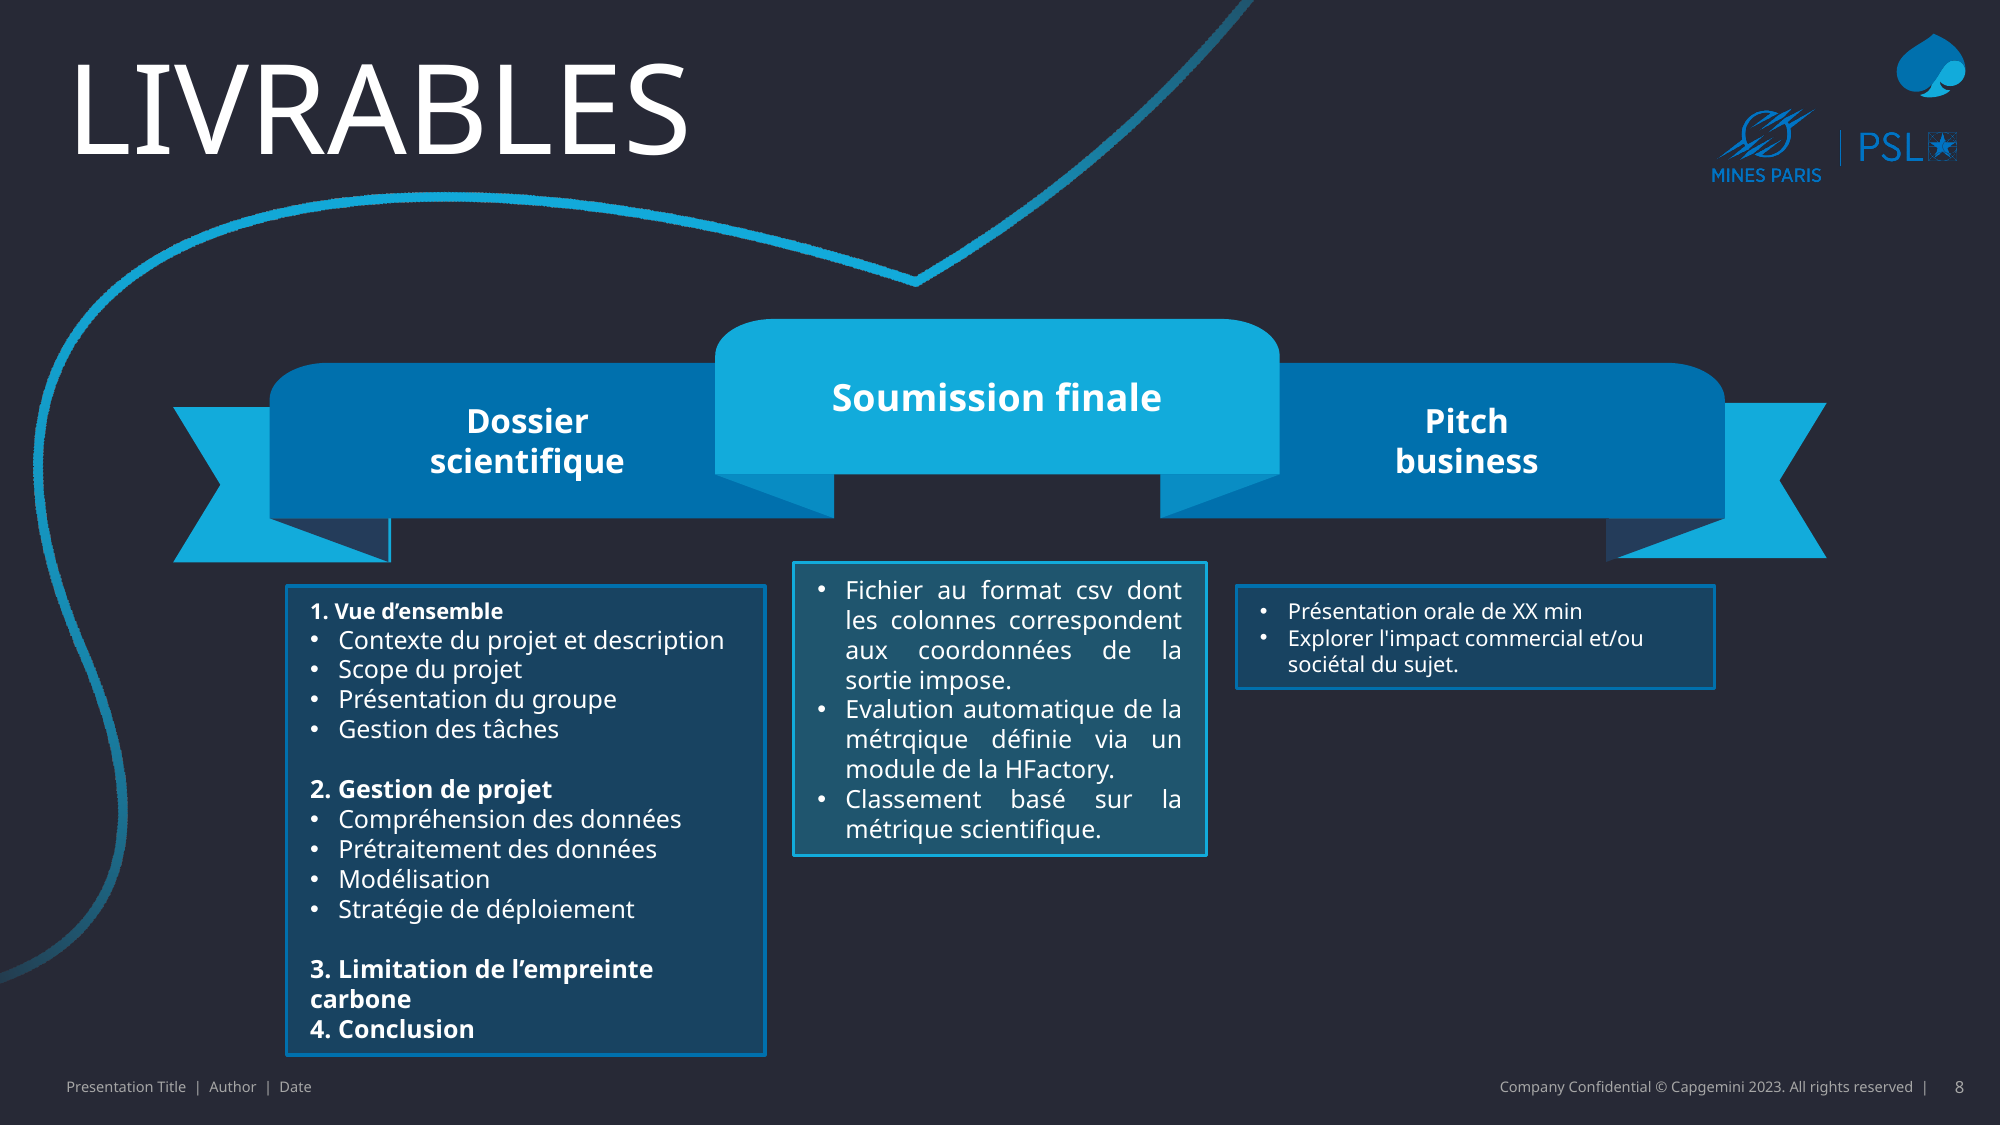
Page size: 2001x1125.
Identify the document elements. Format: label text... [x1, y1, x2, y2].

text_box 1. Vue d’ensemble​ Contexte du projet et description ​ Scope du projet​ Présentation du groupe​ Gestion des tâches​ 2. Gestion de projet Compréhension des données​ Prétraitement des données​ Modélisation​ Stratégie de déploiement​ 3. Limitation de l’empreinte carbone​ 4. Conclusion [286, 586, 765, 1056]
picture [1697, 55, 1972, 235]
title Livrables [66, 63, 1862, 182]
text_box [173, 318, 1827, 563]
text_box Fichier au format csv dont les colonnes correspondent aux coordonnées de la sortie impose. Evalution automatique de la métrqique définie via un module de la HFactory. Classement basé sur la métrique scientifique. [793, 563, 1207, 856]
text_box Présentation orale de XX min Explorer l'impact commercial et/ou sociétal du sujet. [1236, 586, 1715, 689]
picture [0, 0, 1343, 1015]
